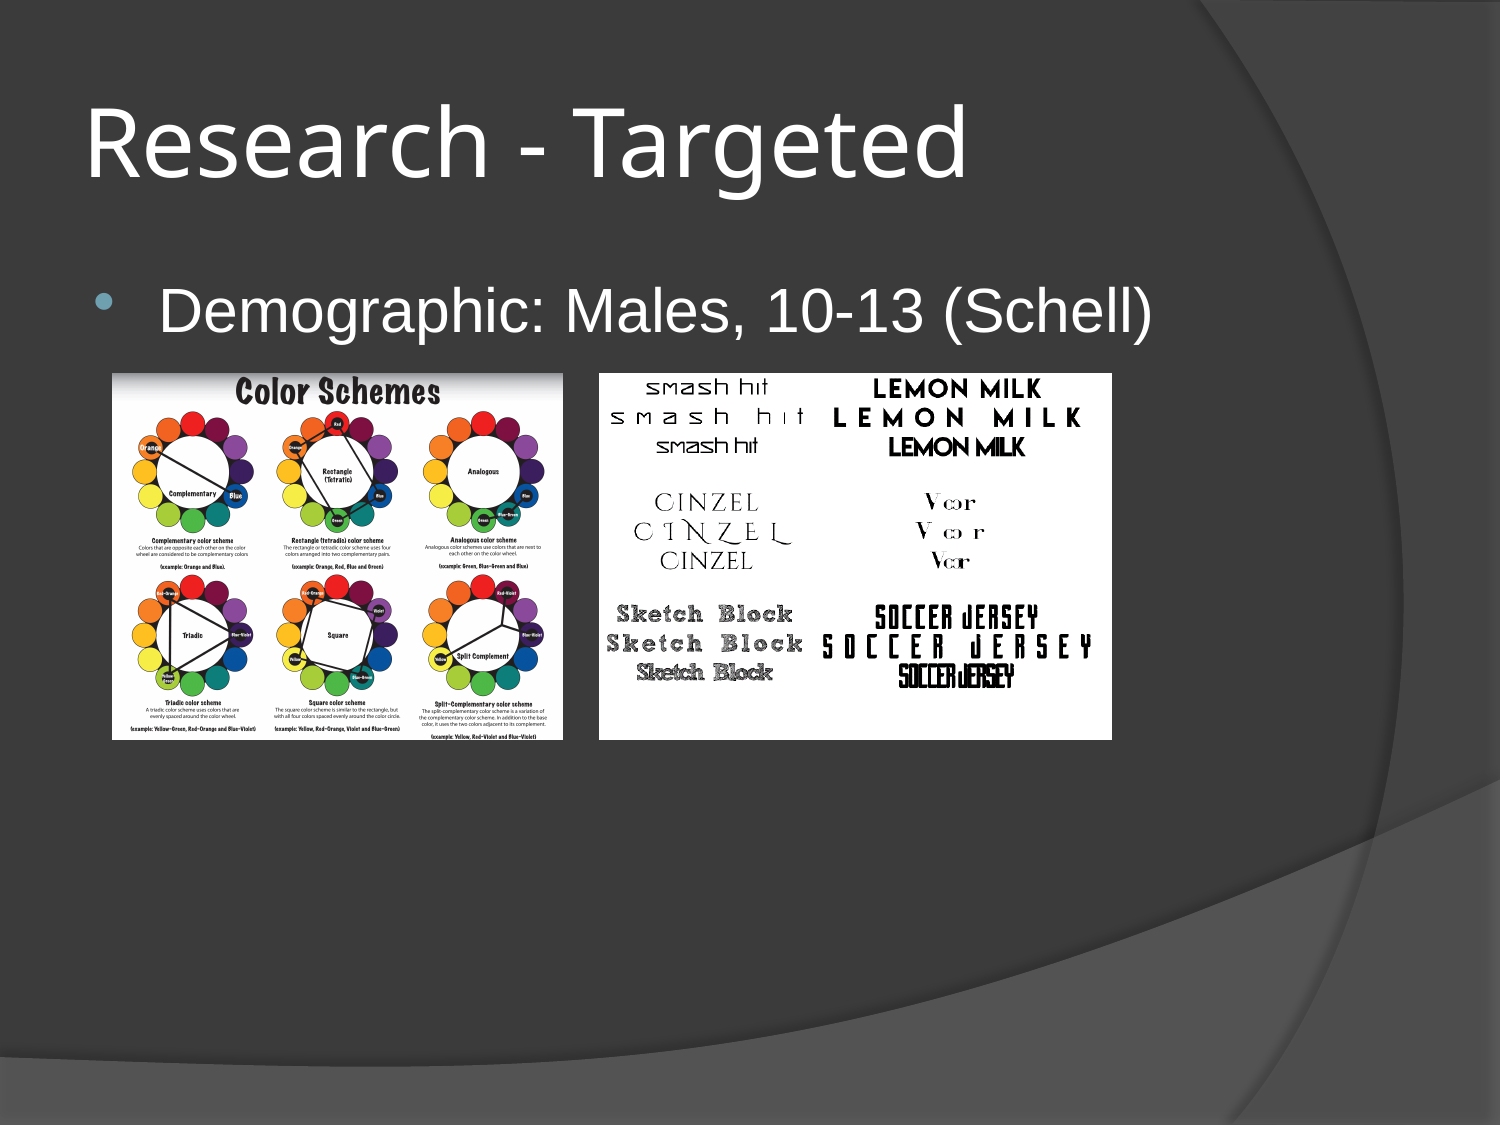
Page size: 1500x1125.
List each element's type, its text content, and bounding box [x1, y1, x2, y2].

picture [111, 373, 564, 740]
list Demographic: Males, 10-13 (Schell) [75, 262, 1300, 1005]
picture [599, 373, 1112, 740]
title Research - Targeted [75, 45, 1300, 233]
